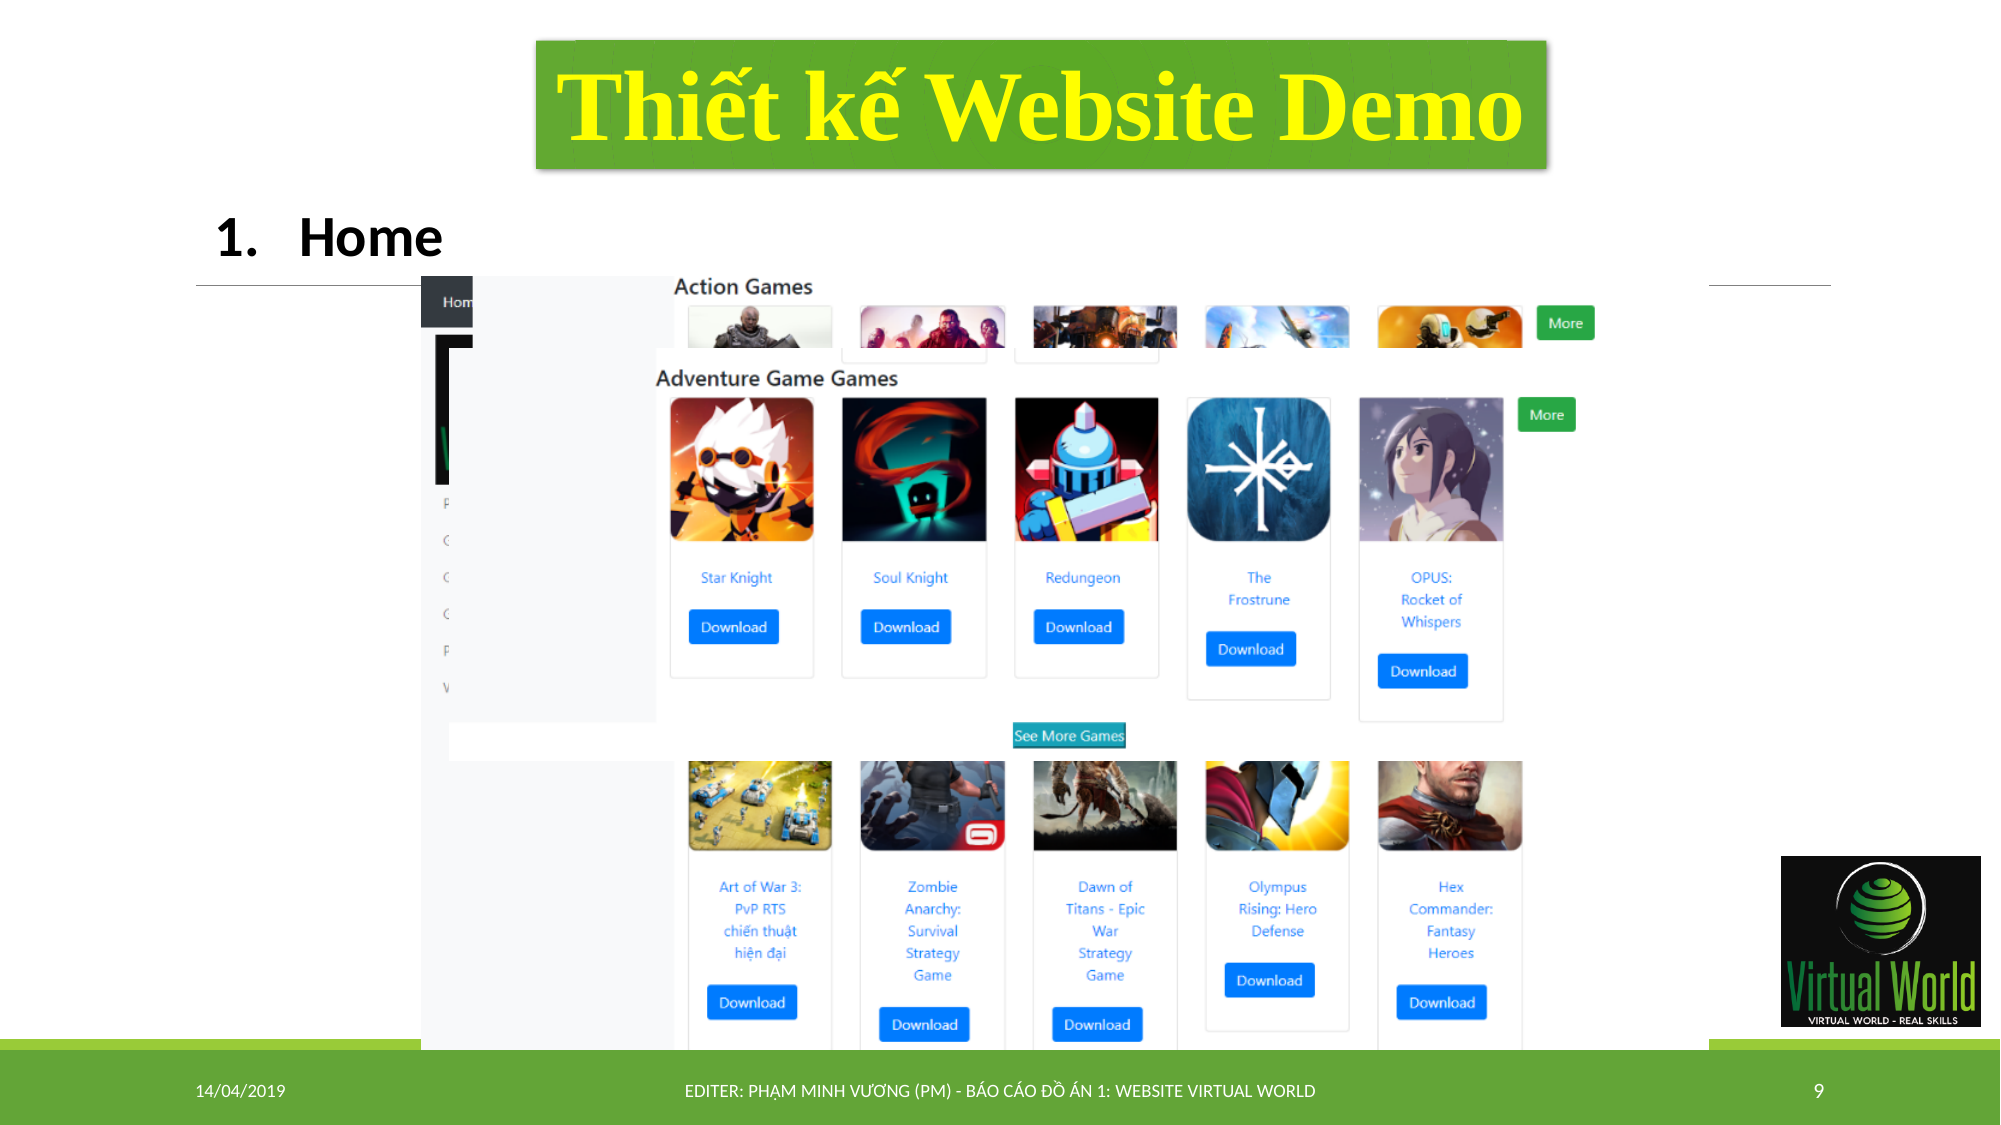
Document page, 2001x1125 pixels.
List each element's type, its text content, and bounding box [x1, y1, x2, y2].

text_box Home [199, 190, 839, 276]
picture [1780, 856, 1982, 1027]
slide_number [180, 1059, 586, 1120]
picture [420, 276, 1714, 1051]
title Thiết kế Website Demo [536, 40, 1547, 169]
slide_number 9 [1624, 1059, 1840, 1120]
footer Editer: Phạm Minh Vương (PM) - Báo cáo đồ án 1: Website Virtual World [604, 1060, 1396, 1120]
